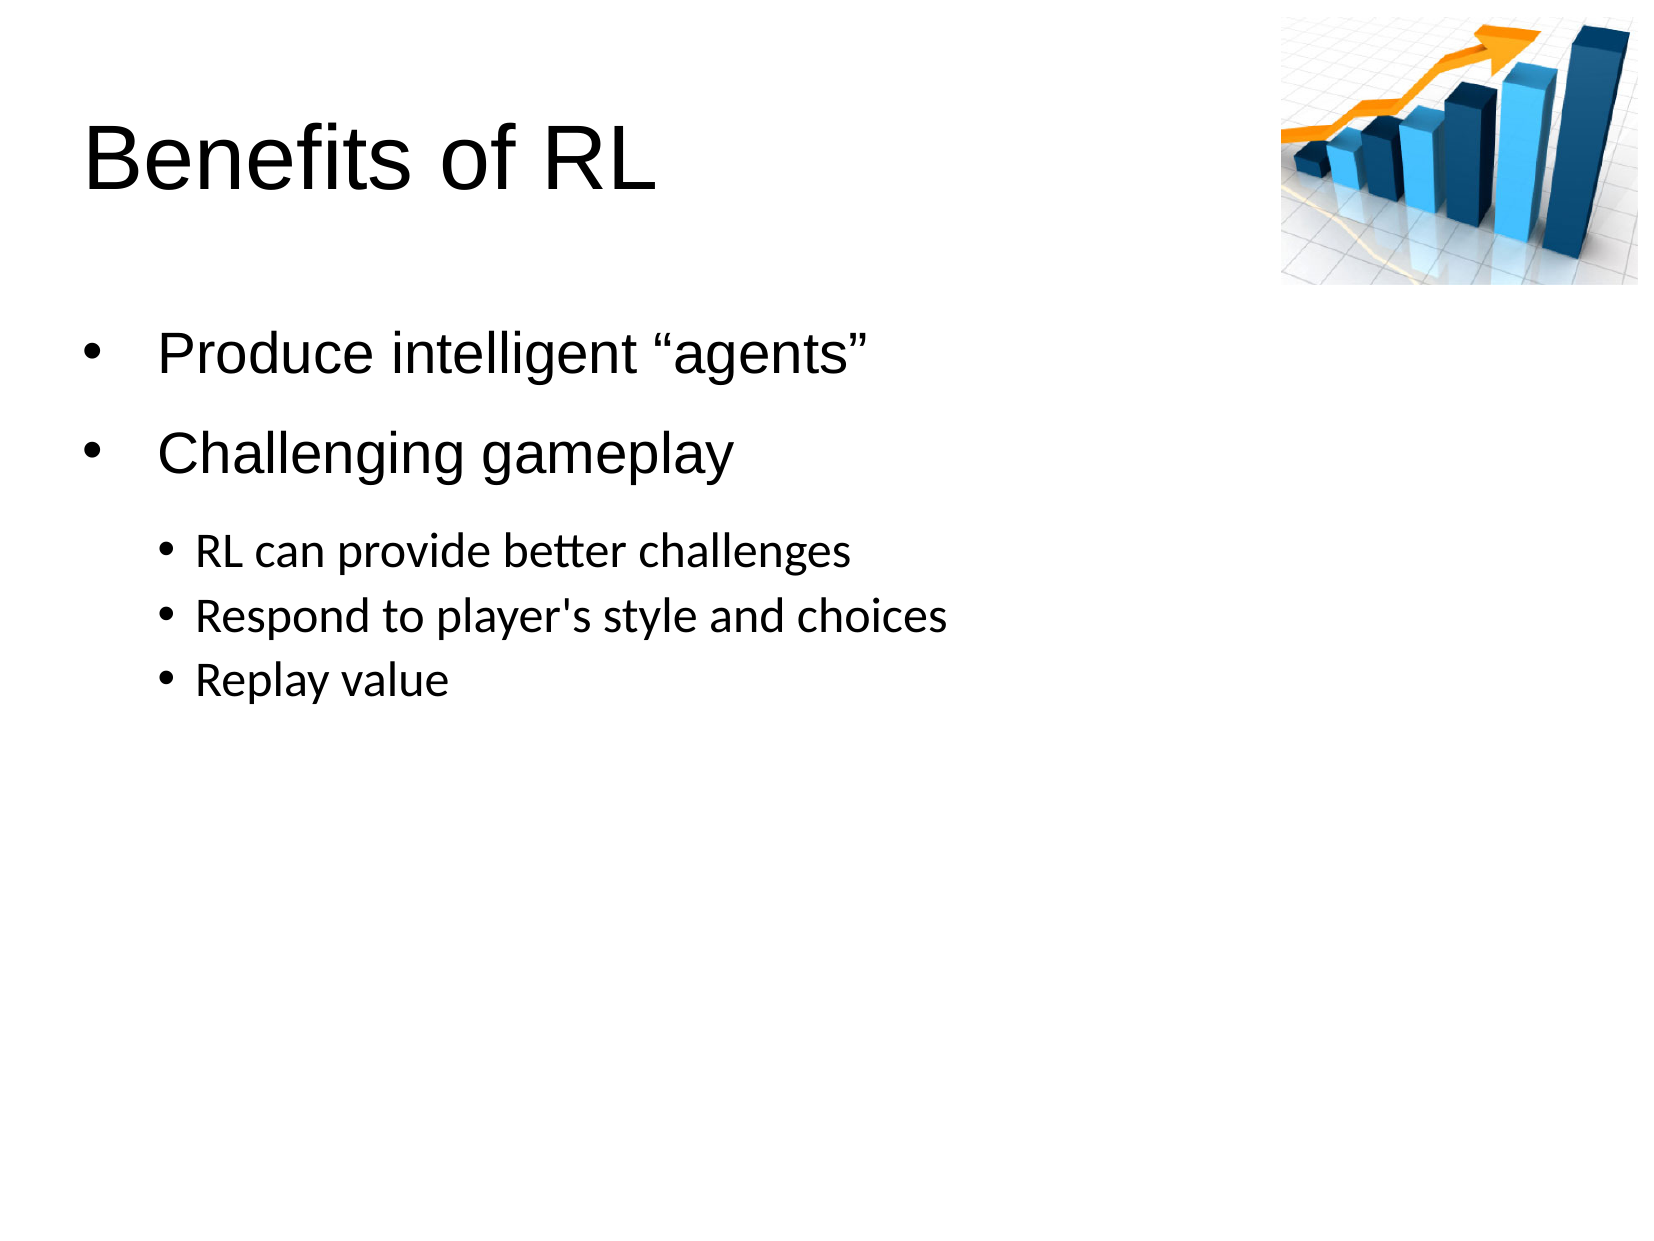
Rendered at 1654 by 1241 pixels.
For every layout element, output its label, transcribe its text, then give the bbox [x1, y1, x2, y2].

title Benefits of RL [82, 49, 1281, 257]
picture [1281, 17, 1638, 285]
list Produce intelligent “agents” Challenging gameplay RL can provide better challenges Respond to player's style and choices Replay value [82, 290, 1571, 1010]
